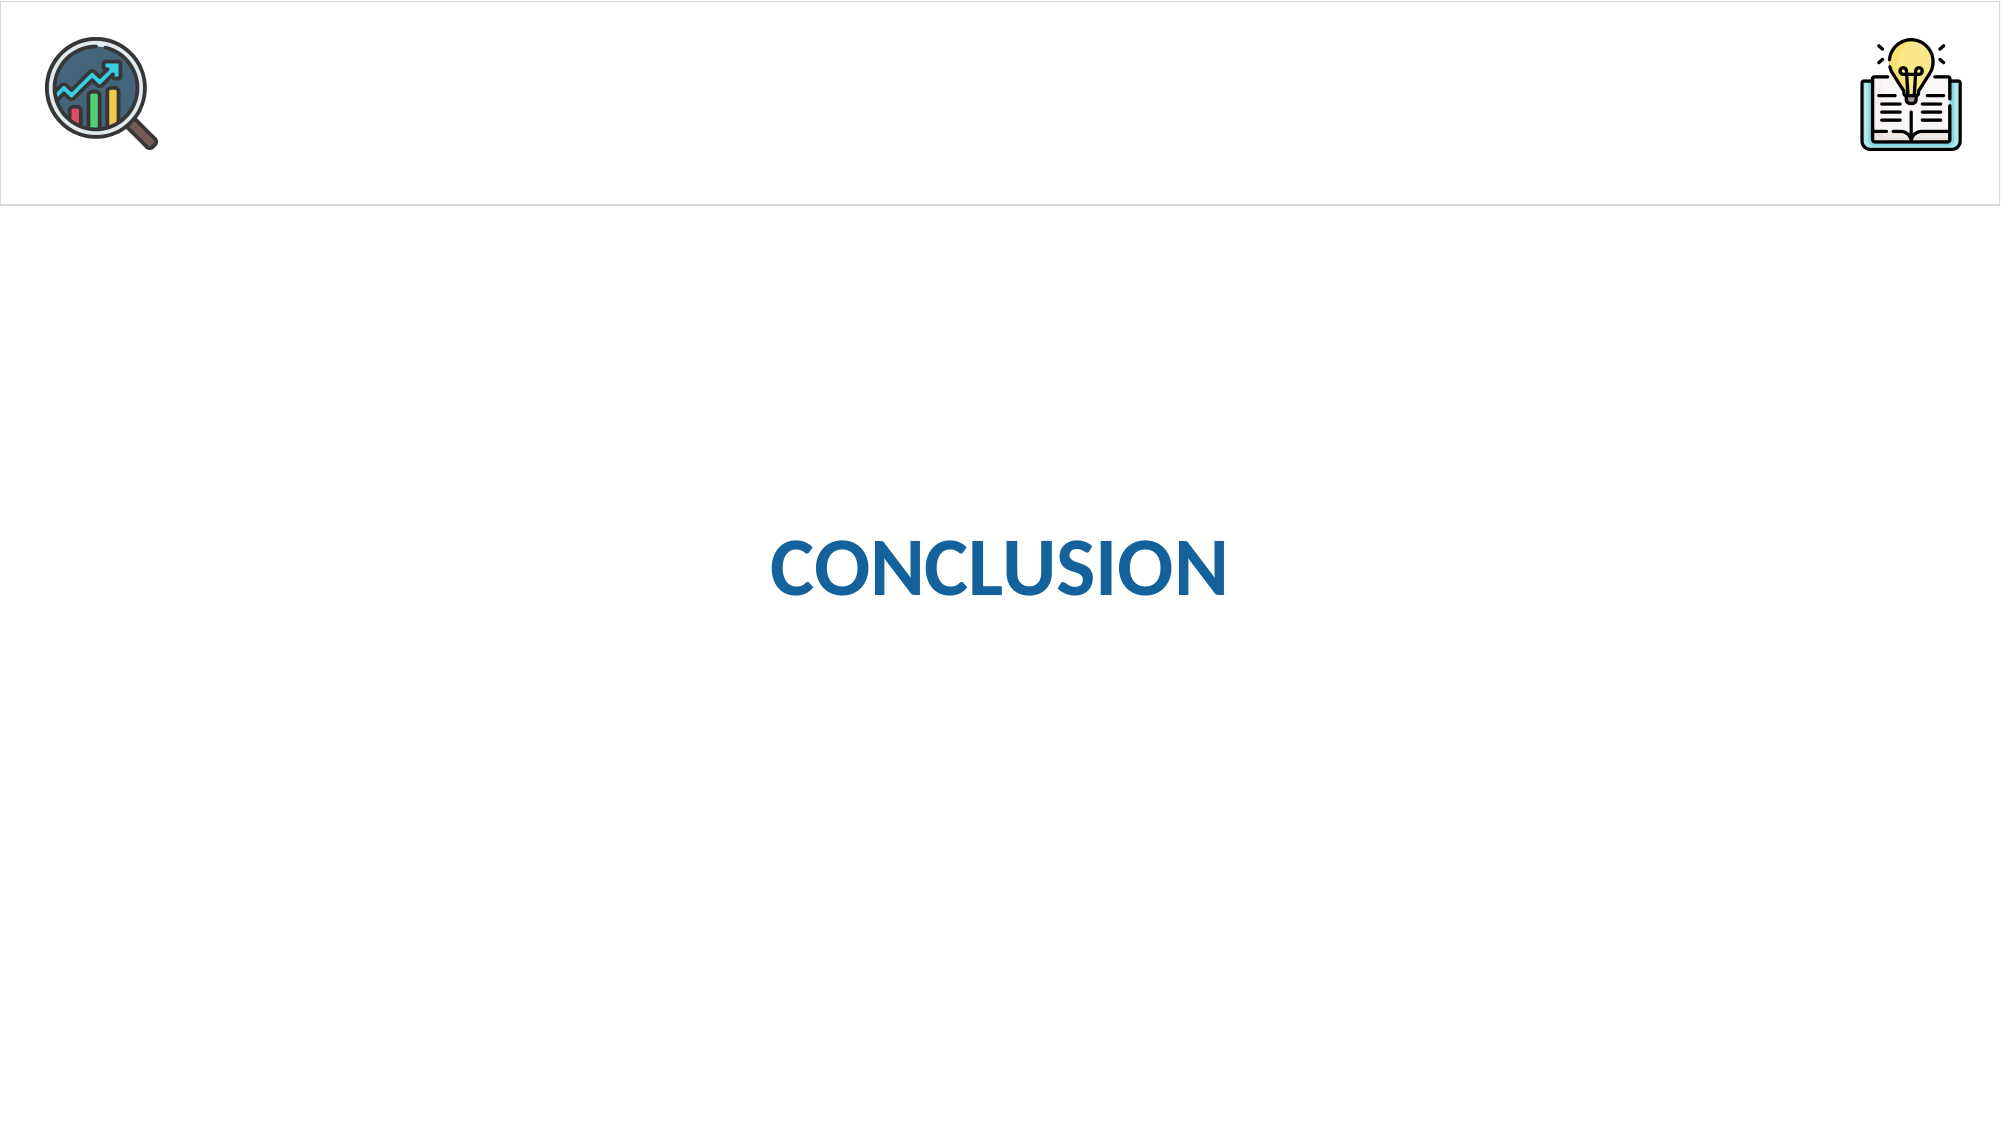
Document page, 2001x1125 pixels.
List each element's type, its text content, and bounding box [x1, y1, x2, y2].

picture [45, 37, 158, 150]
picture [1855, 38, 1967, 151]
title CONCLUSION [0, 499, 2000, 626]
